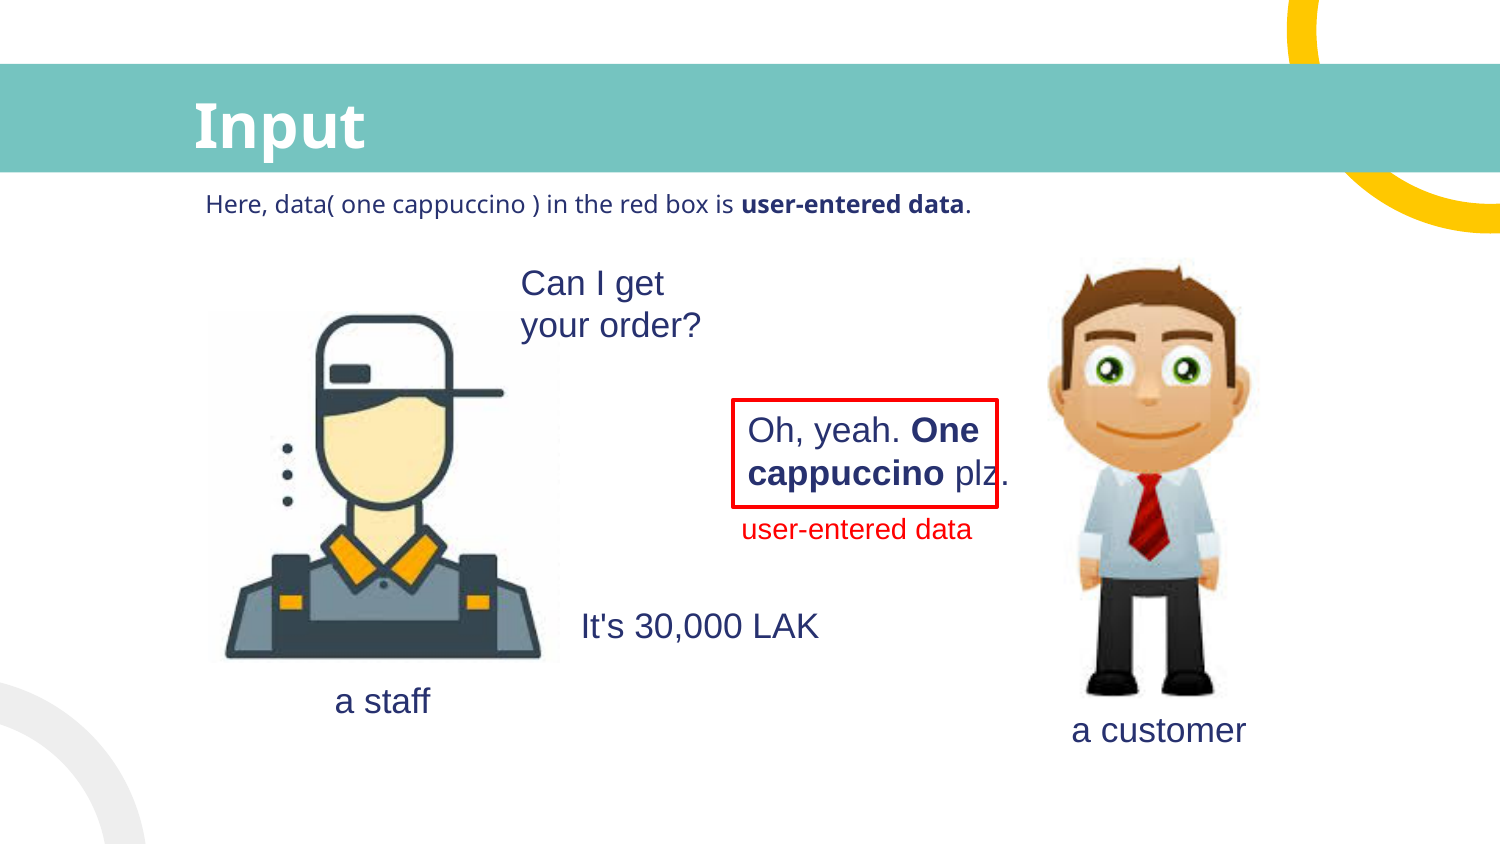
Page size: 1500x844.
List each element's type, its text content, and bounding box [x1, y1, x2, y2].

subtitle Here, data( one cappuccino ) in the red box is user-entered data. [115, 173, 1385, 422]
title Input [179, 71, 1449, 166]
text_box user-entered data [726, 502, 929, 553]
text_box a staff [319, 672, 533, 728]
text_box a customer [1056, 738, 1304, 757]
picture [934, 241, 1365, 729]
text_box [731, 398, 929, 502]
picture [208, 310, 561, 663]
text_box Can I get your order? [505, 252, 750, 353]
text_box It's 30,000 LAK [566, 596, 867, 654]
